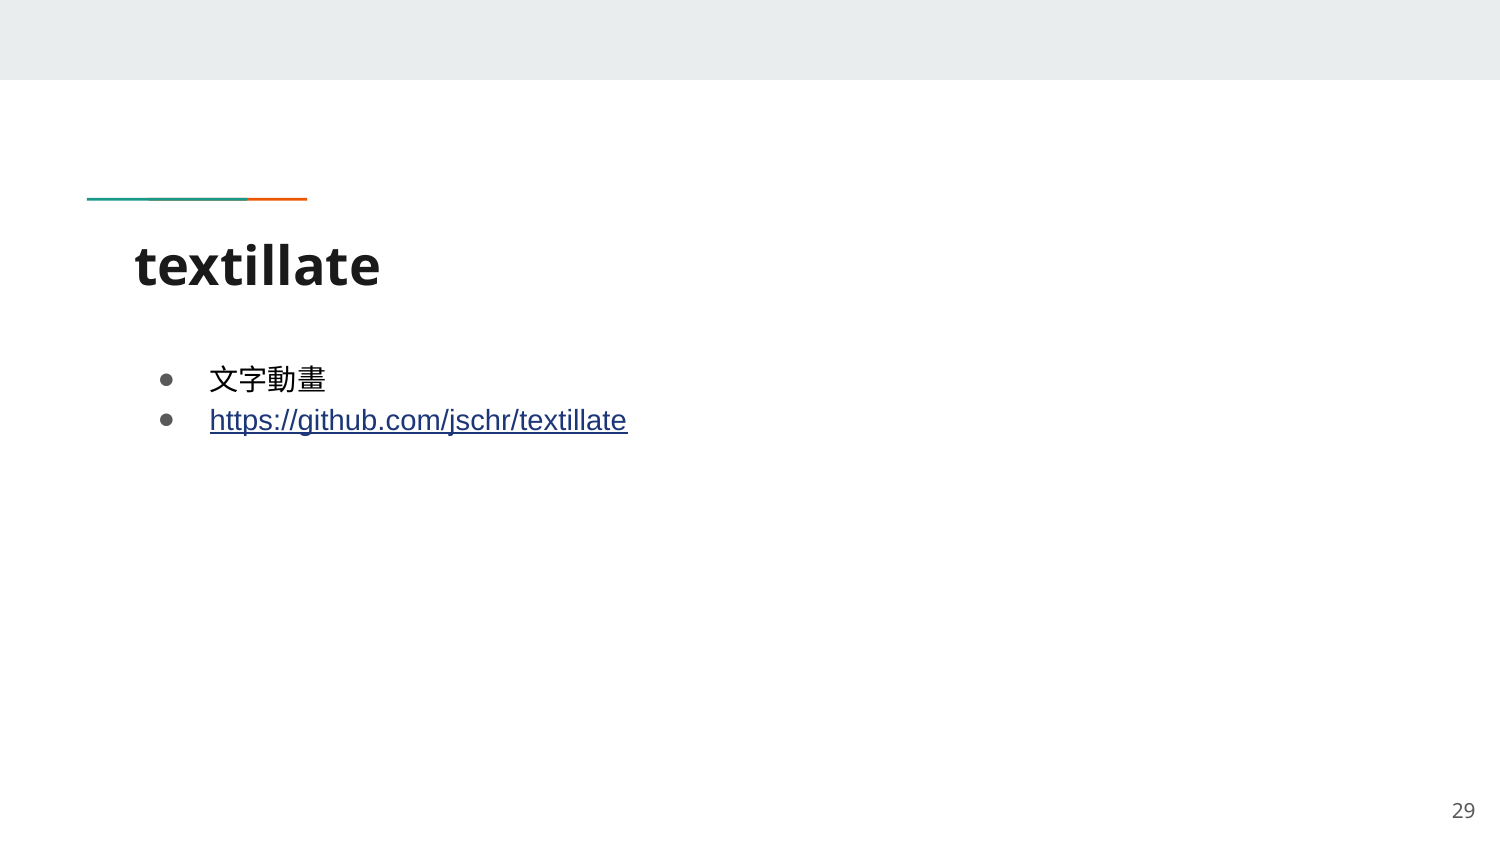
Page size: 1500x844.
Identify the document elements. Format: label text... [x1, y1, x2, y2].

title textillate [119, 216, 1381, 305]
list 文字動畫 https://github.com/jschr/textillate [119, 341, 1381, 712]
slide_number ‹#› [1400, 779, 1491, 844]
